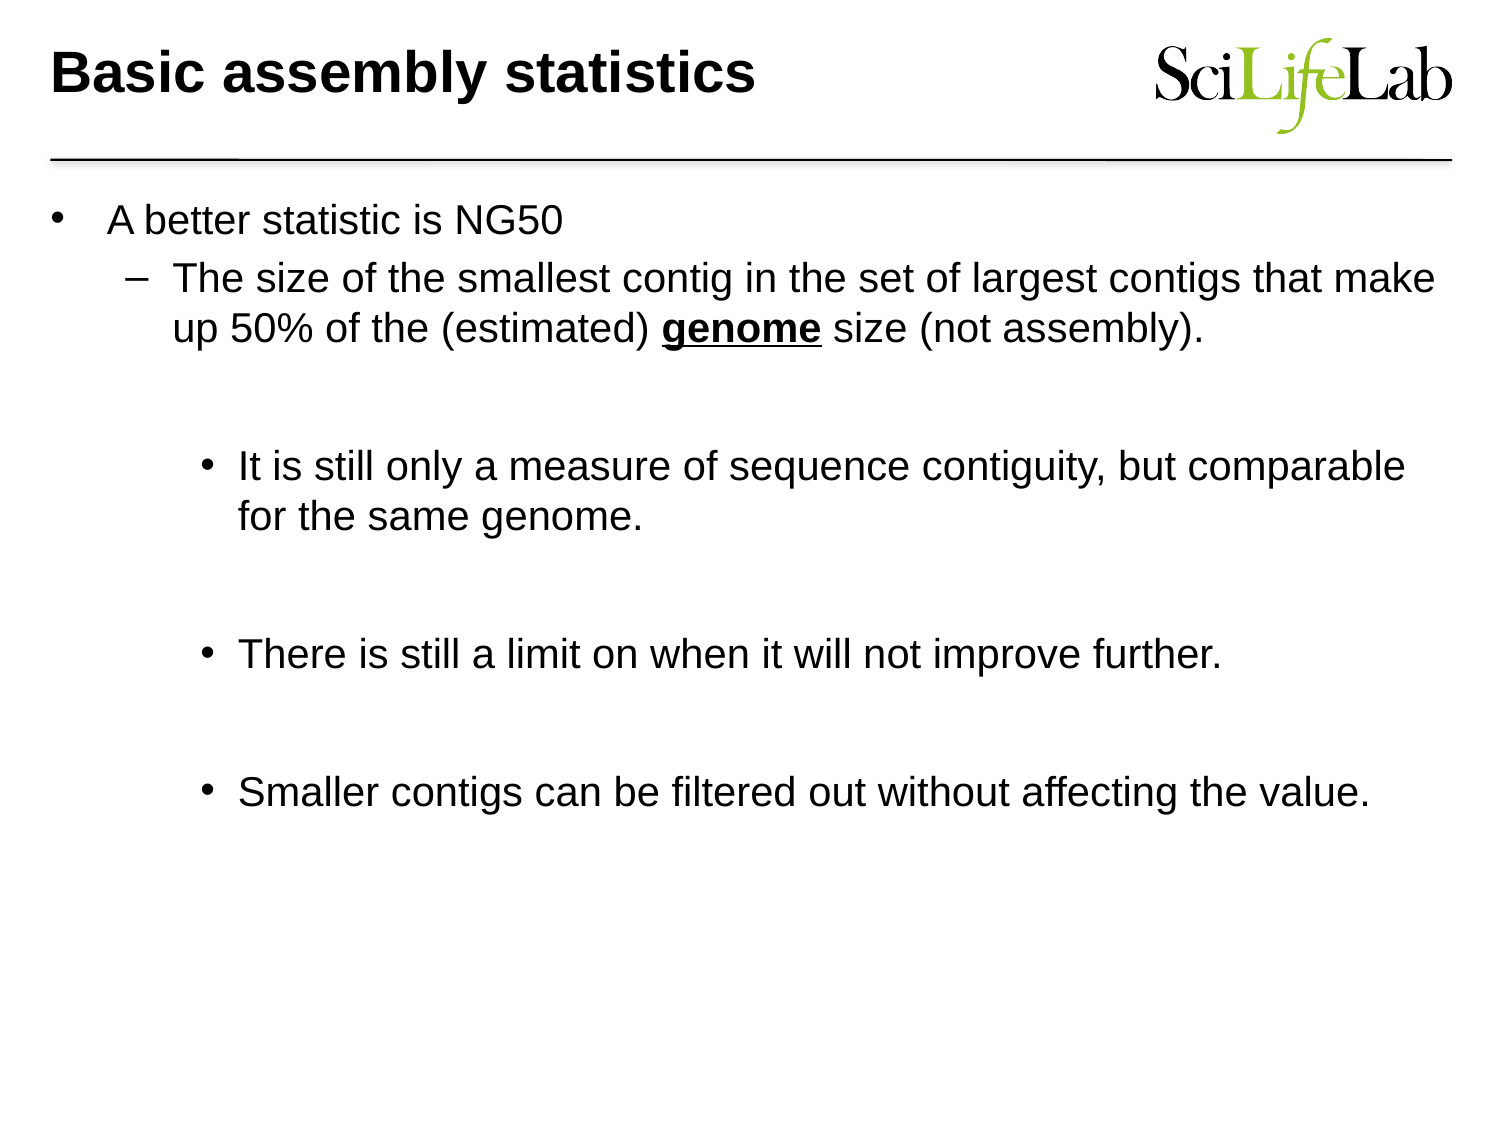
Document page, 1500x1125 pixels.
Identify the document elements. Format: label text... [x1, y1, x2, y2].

title Basic assembly statistics [50, 34, 1452, 139]
list A better statistic is NG50 The size of the smallest contig in the set of largest contigs that make up 50% of the (estimated) genome size (not assembly). It is still only a measure of sequence contiguity, but comparable for the same genome. There is still a limit on when it will not improve further. Smaller contigs can be filtered out without affecting the value. [50, 192, 1452, 1005]
